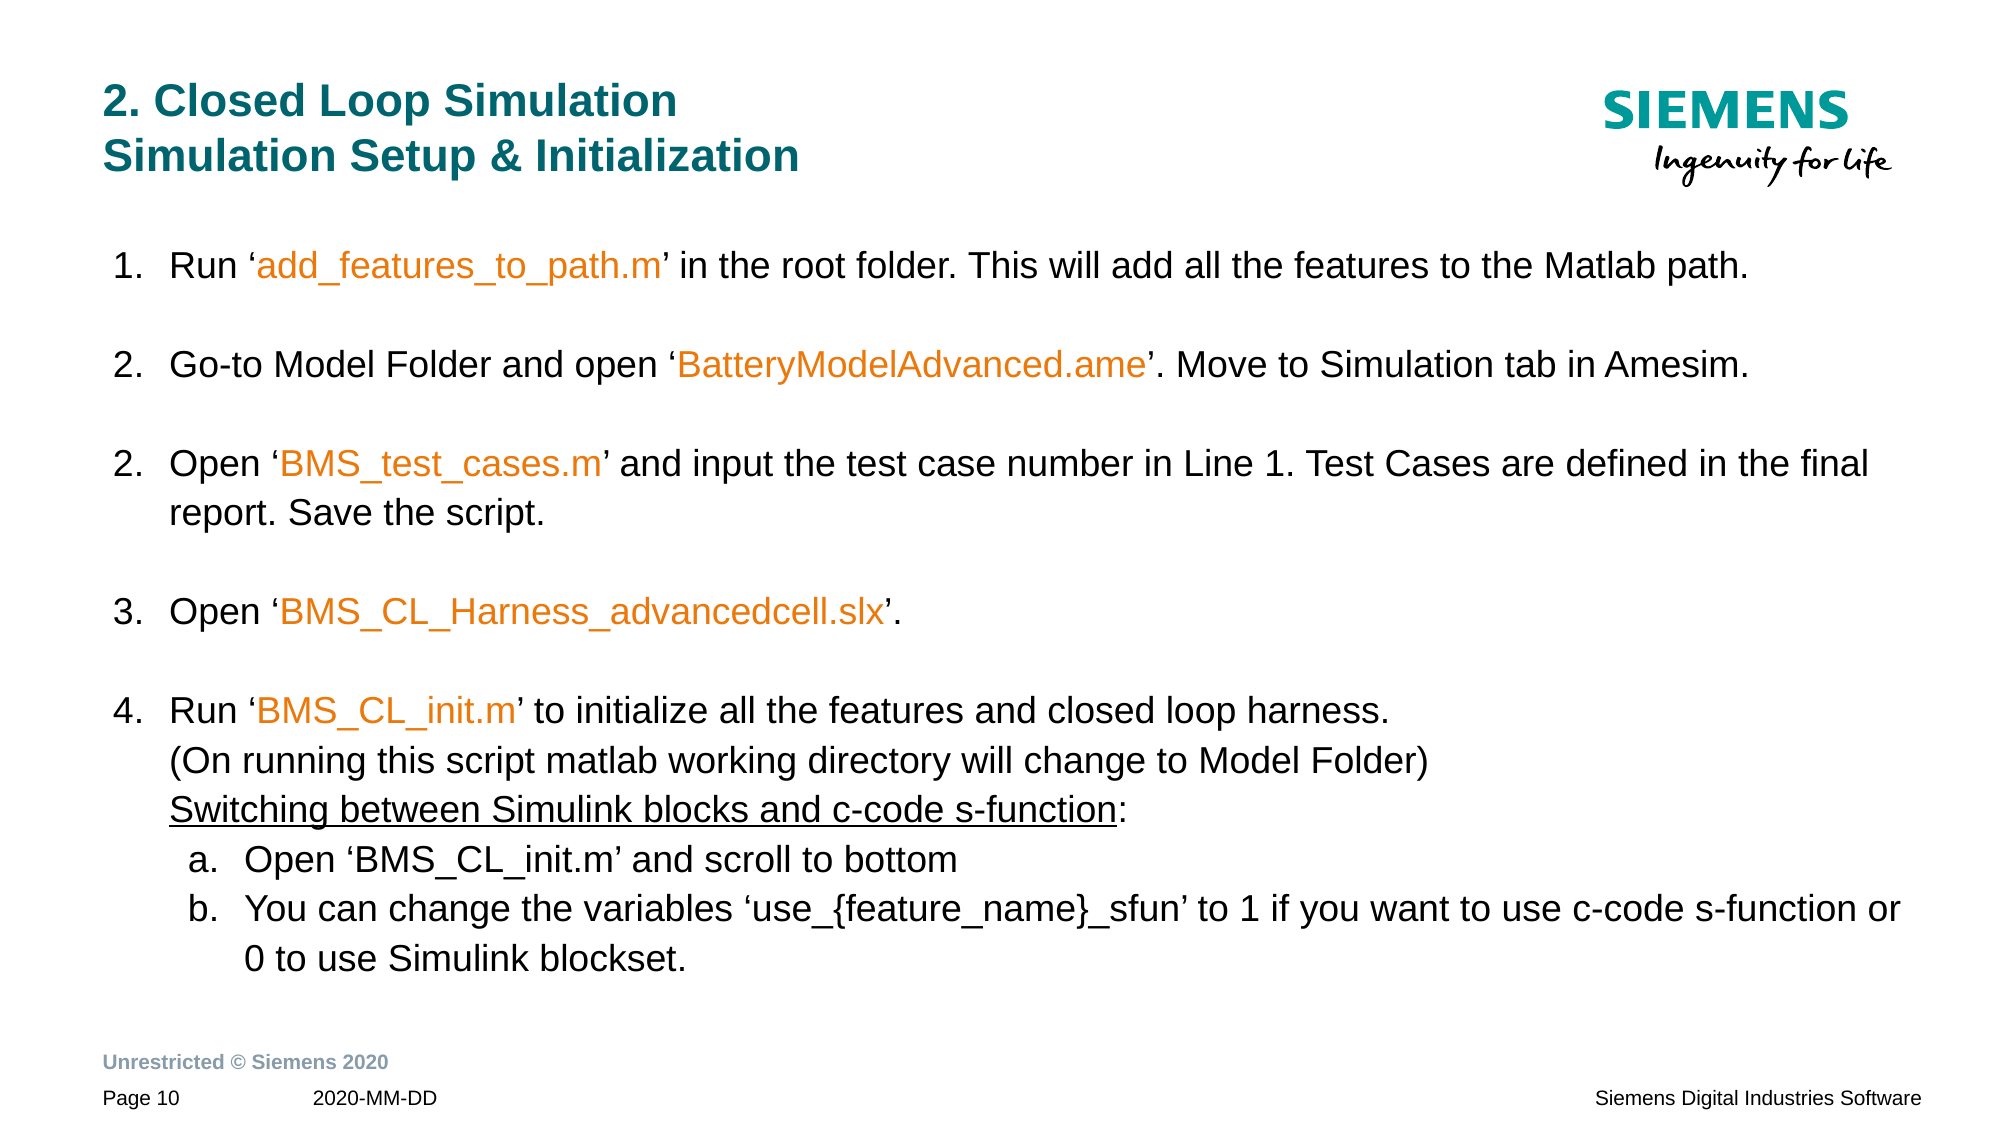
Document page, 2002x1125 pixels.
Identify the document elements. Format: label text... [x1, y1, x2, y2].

text_box Run ‘add_features_to_path.m’ in the root folder. This will add all the features to the Matlab path. Go-to Model Folder and open ‘BatteryModelAdvanced.ame’. Move to Simulation tab in Amesim. Open ‘BMS_test_cases.m’ and input the test case number in Line 1. Test Cases are defined in the final report. Save the script. Open ‘BMS_CL_Harness_advancedcell.slx’. Run ‘BMS_CL_init.m’ to initialize all the features and closed loop harness. (On running this script matlab working directory will change to Model Folder) Switching between Simulink blocks and c-code s-function: Open ‘BMS_CL_init.m’ and scroll to bottom You can change the variables ‘use_{feature_name}_sfun’ to 1 if you want to use c-code s-function or 0 to use Simulink blockset. [112, 236, 1913, 1013]
title 2. Closed Loop Simulation Simulation Setup & Initialization [0, 0, 2001, 237]
